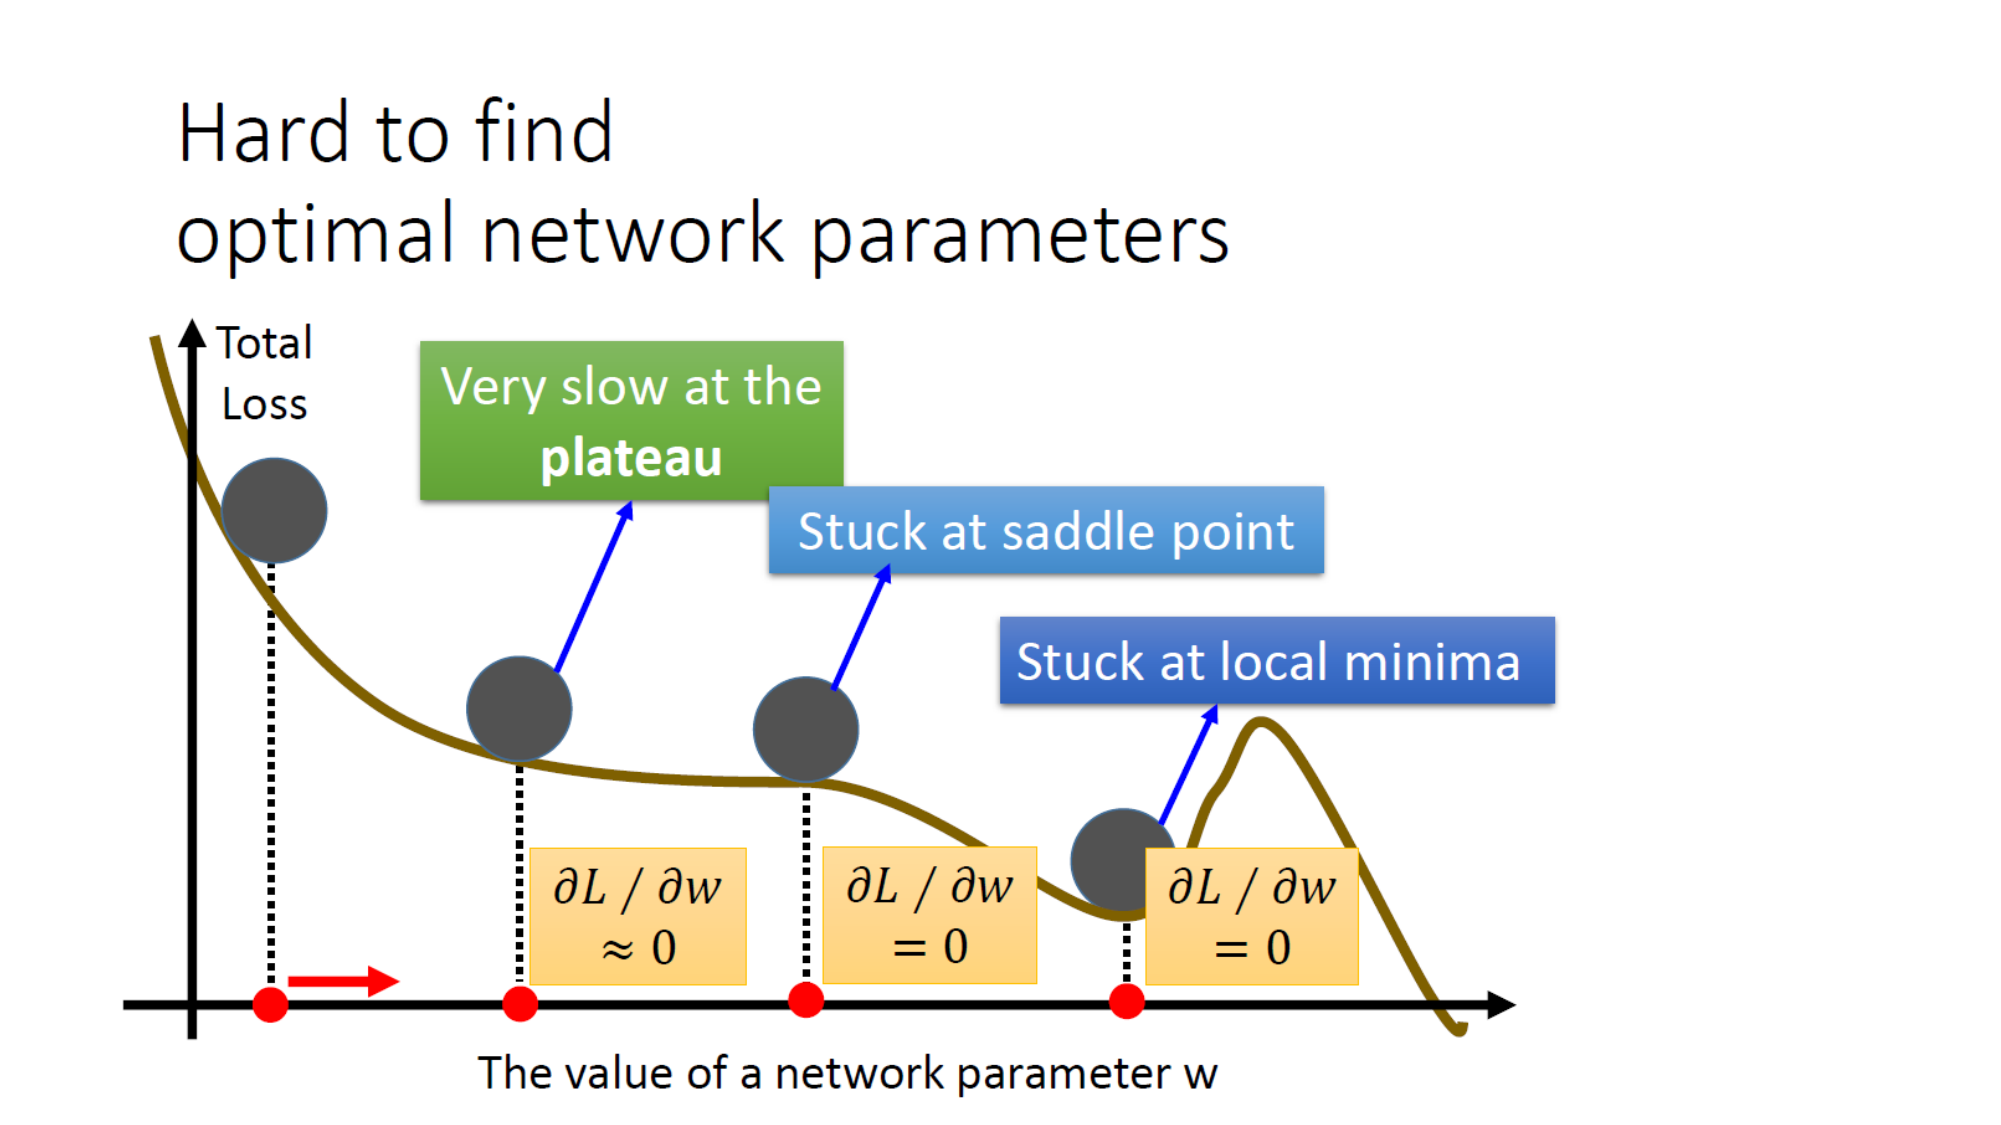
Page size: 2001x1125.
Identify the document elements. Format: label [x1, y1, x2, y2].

picture [95, 63, 1564, 1111]
